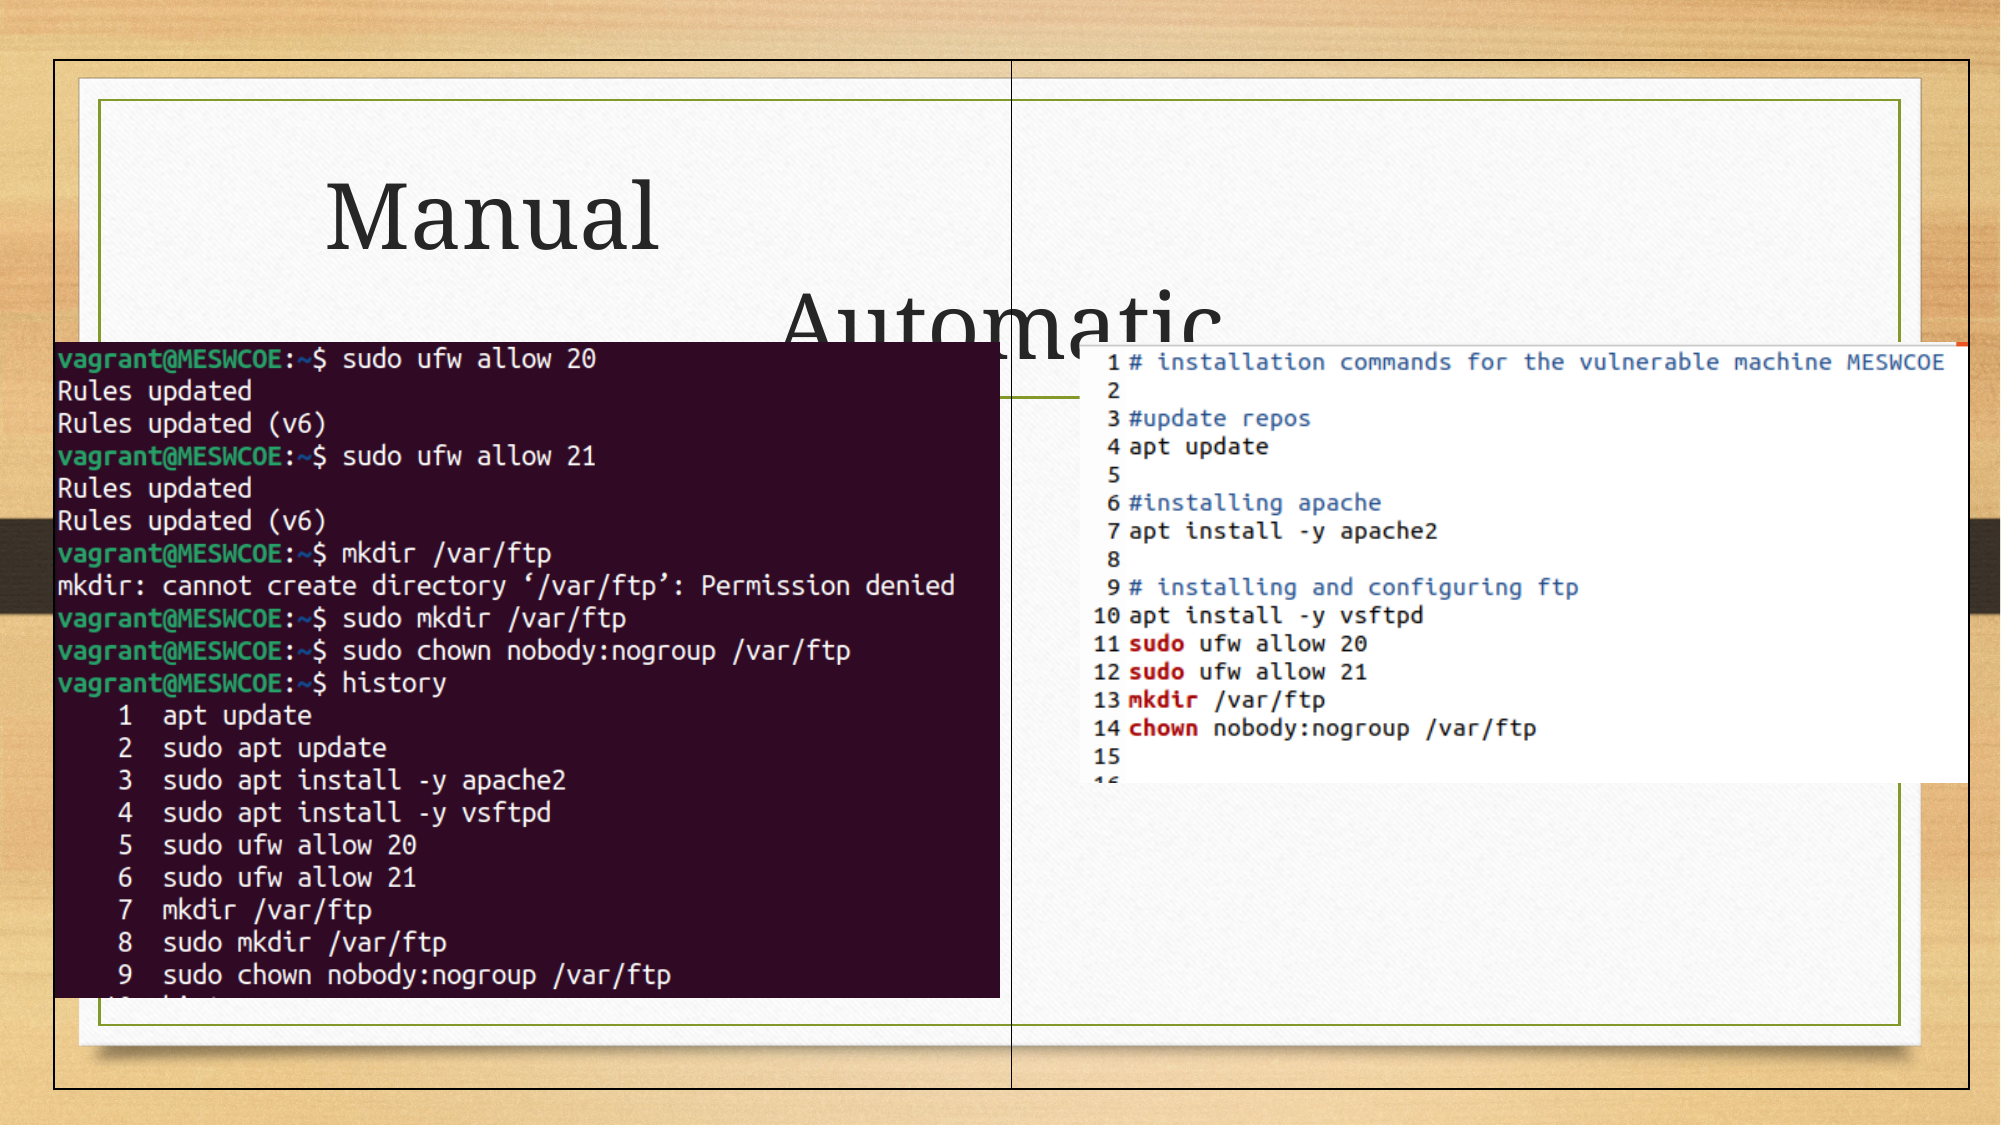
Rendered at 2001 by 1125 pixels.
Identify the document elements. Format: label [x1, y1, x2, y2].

picture [0, 0, 2001, 1125]
table_header [55, 61, 1011, 1088]
list [1079, 341, 1969, 783]
table_header [1012, 61, 1968, 1088]
